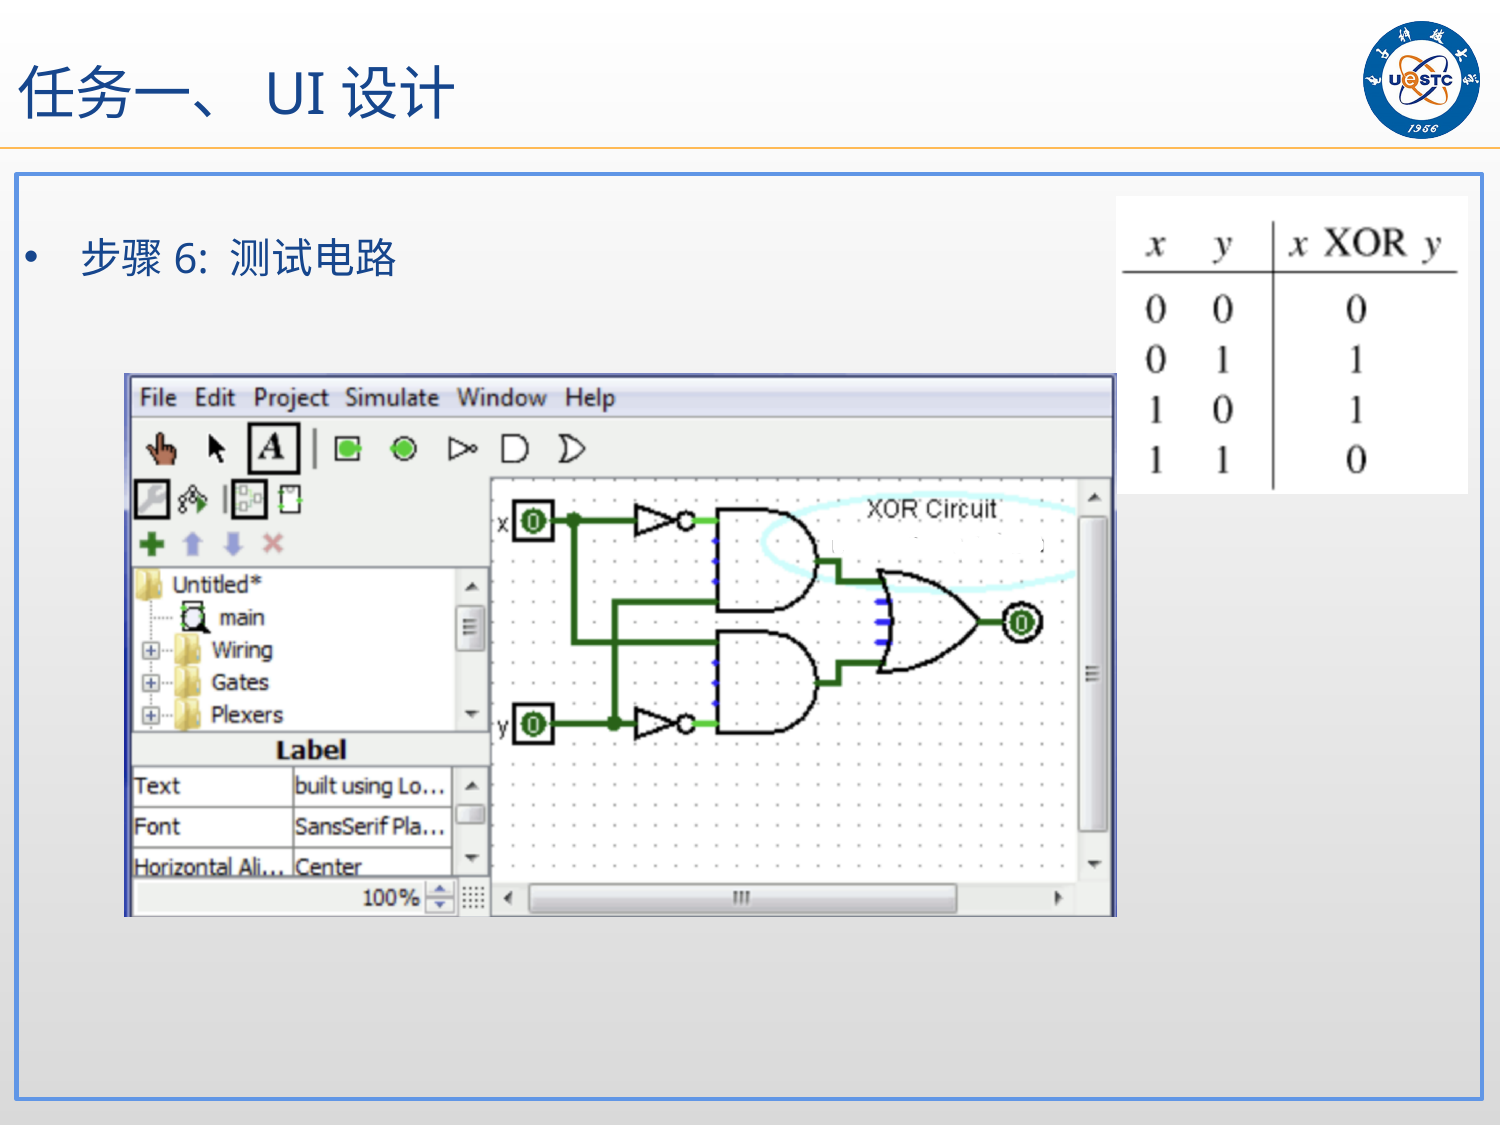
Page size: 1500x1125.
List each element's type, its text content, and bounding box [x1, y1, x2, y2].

picture [1363, 21, 1481, 139]
text_box 任务一、UI设计 [9, 14, 1340, 134]
picture [124, 195, 1468, 917]
text_box 步骤6: 测试电路 [14, 172, 1484, 1101]
